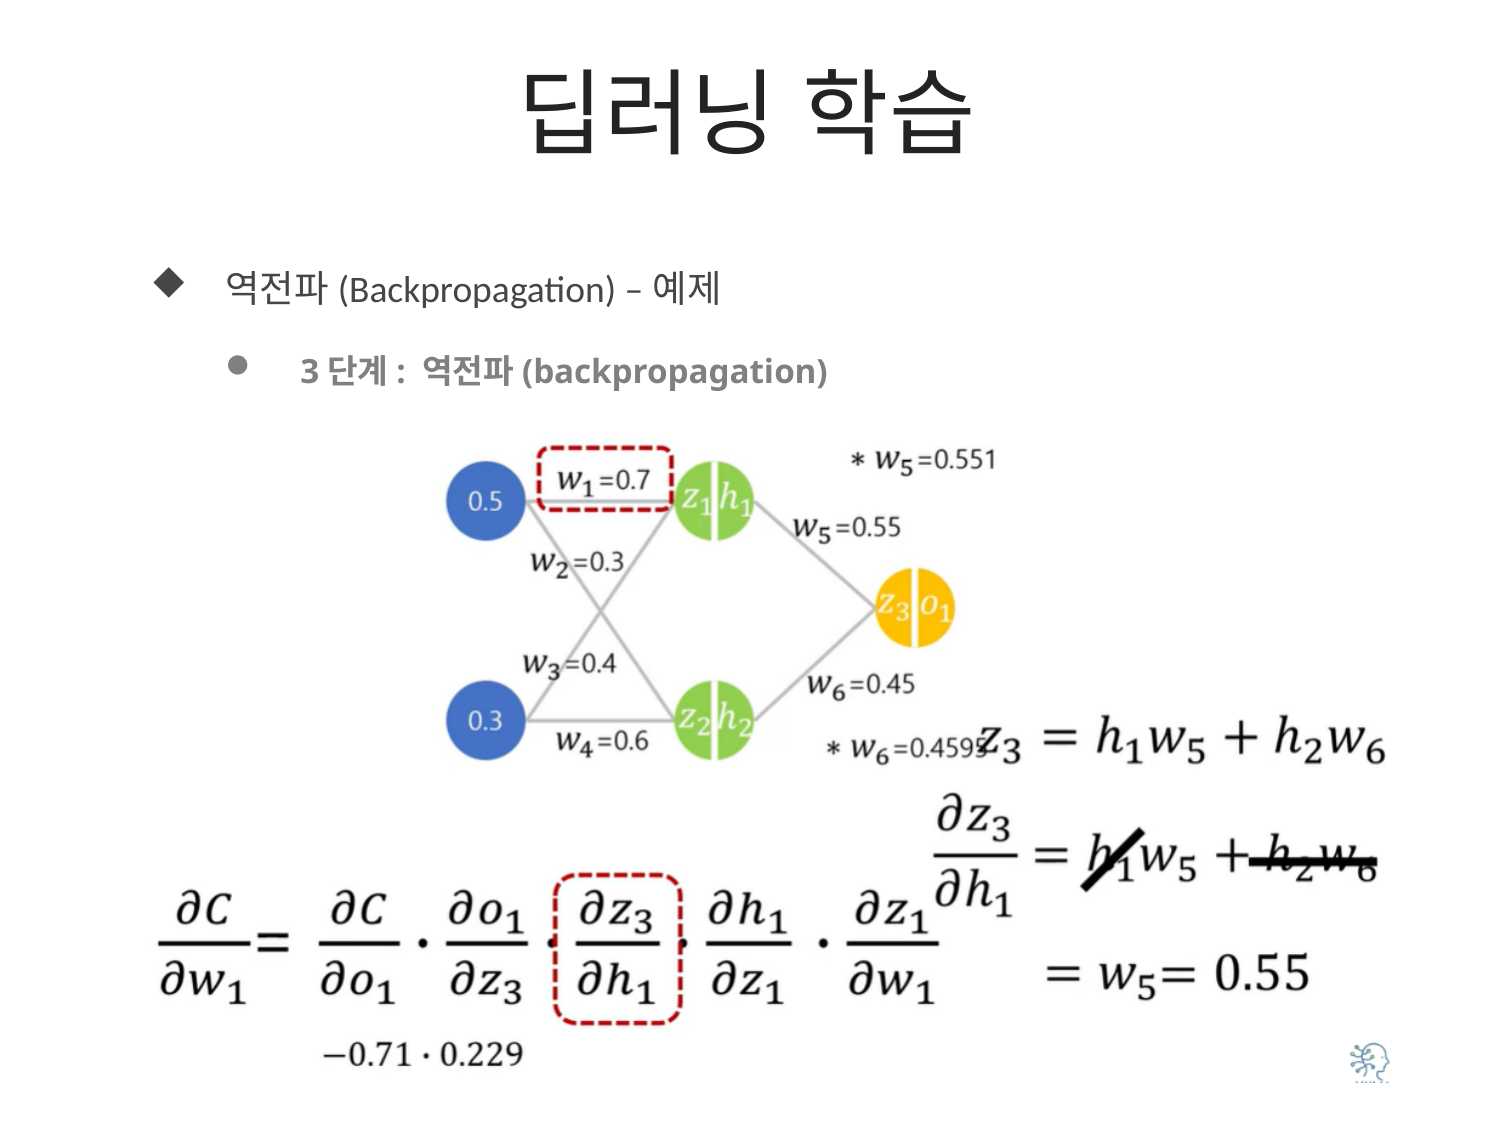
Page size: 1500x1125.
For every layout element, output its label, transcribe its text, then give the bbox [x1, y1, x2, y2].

text_box 딥러닝 학습 [81, 42, 1412, 174]
text_box 역전파(Backpropagation) –예제 3단계: 역전파(backpropagation) [135, 212, 1327, 398]
picture [73, 426, 1420, 1083]
